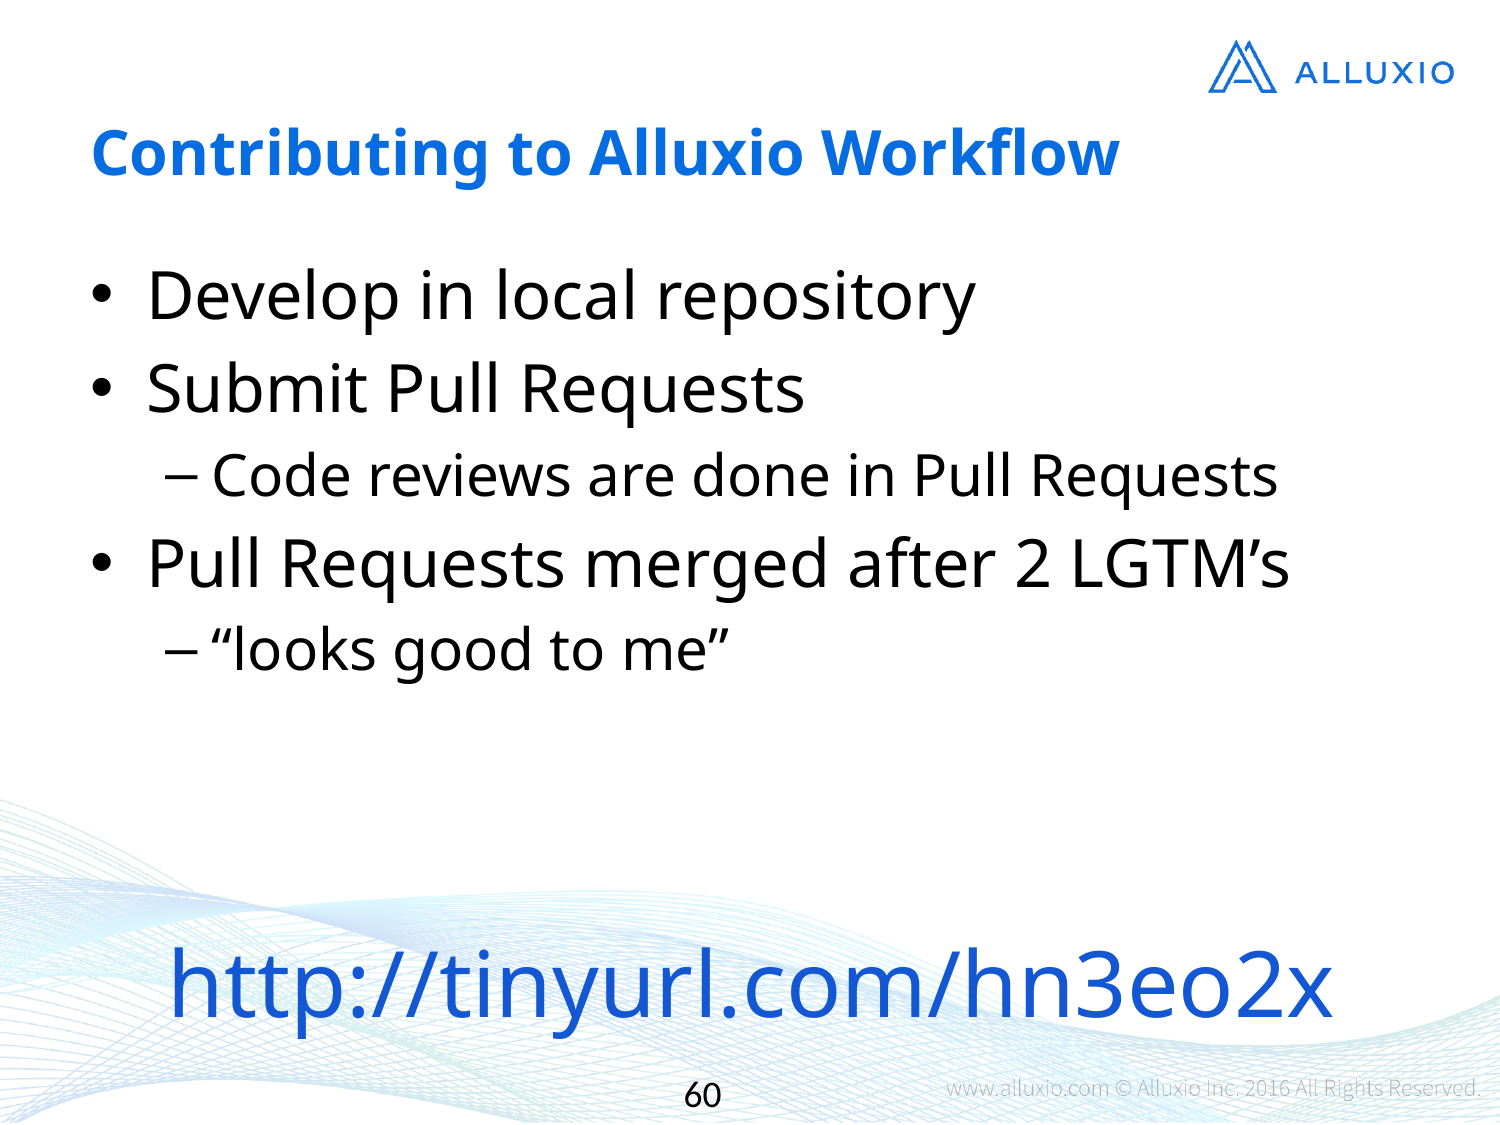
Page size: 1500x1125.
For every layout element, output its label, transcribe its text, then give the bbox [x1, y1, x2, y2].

picture [0, 0, 1500, 1125]
title Contributing to Alluxio Workflow [75, 109, 1425, 192]
text_box http://tinyurl.com/hn3eo2x [114, 860, 1390, 1102]
list Develop in local repository Submit Pull Requests Code reviews are done in Pull Requests Pull Requests merged after 2 LGTM’s “looks good to me” [75, 245, 1425, 988]
